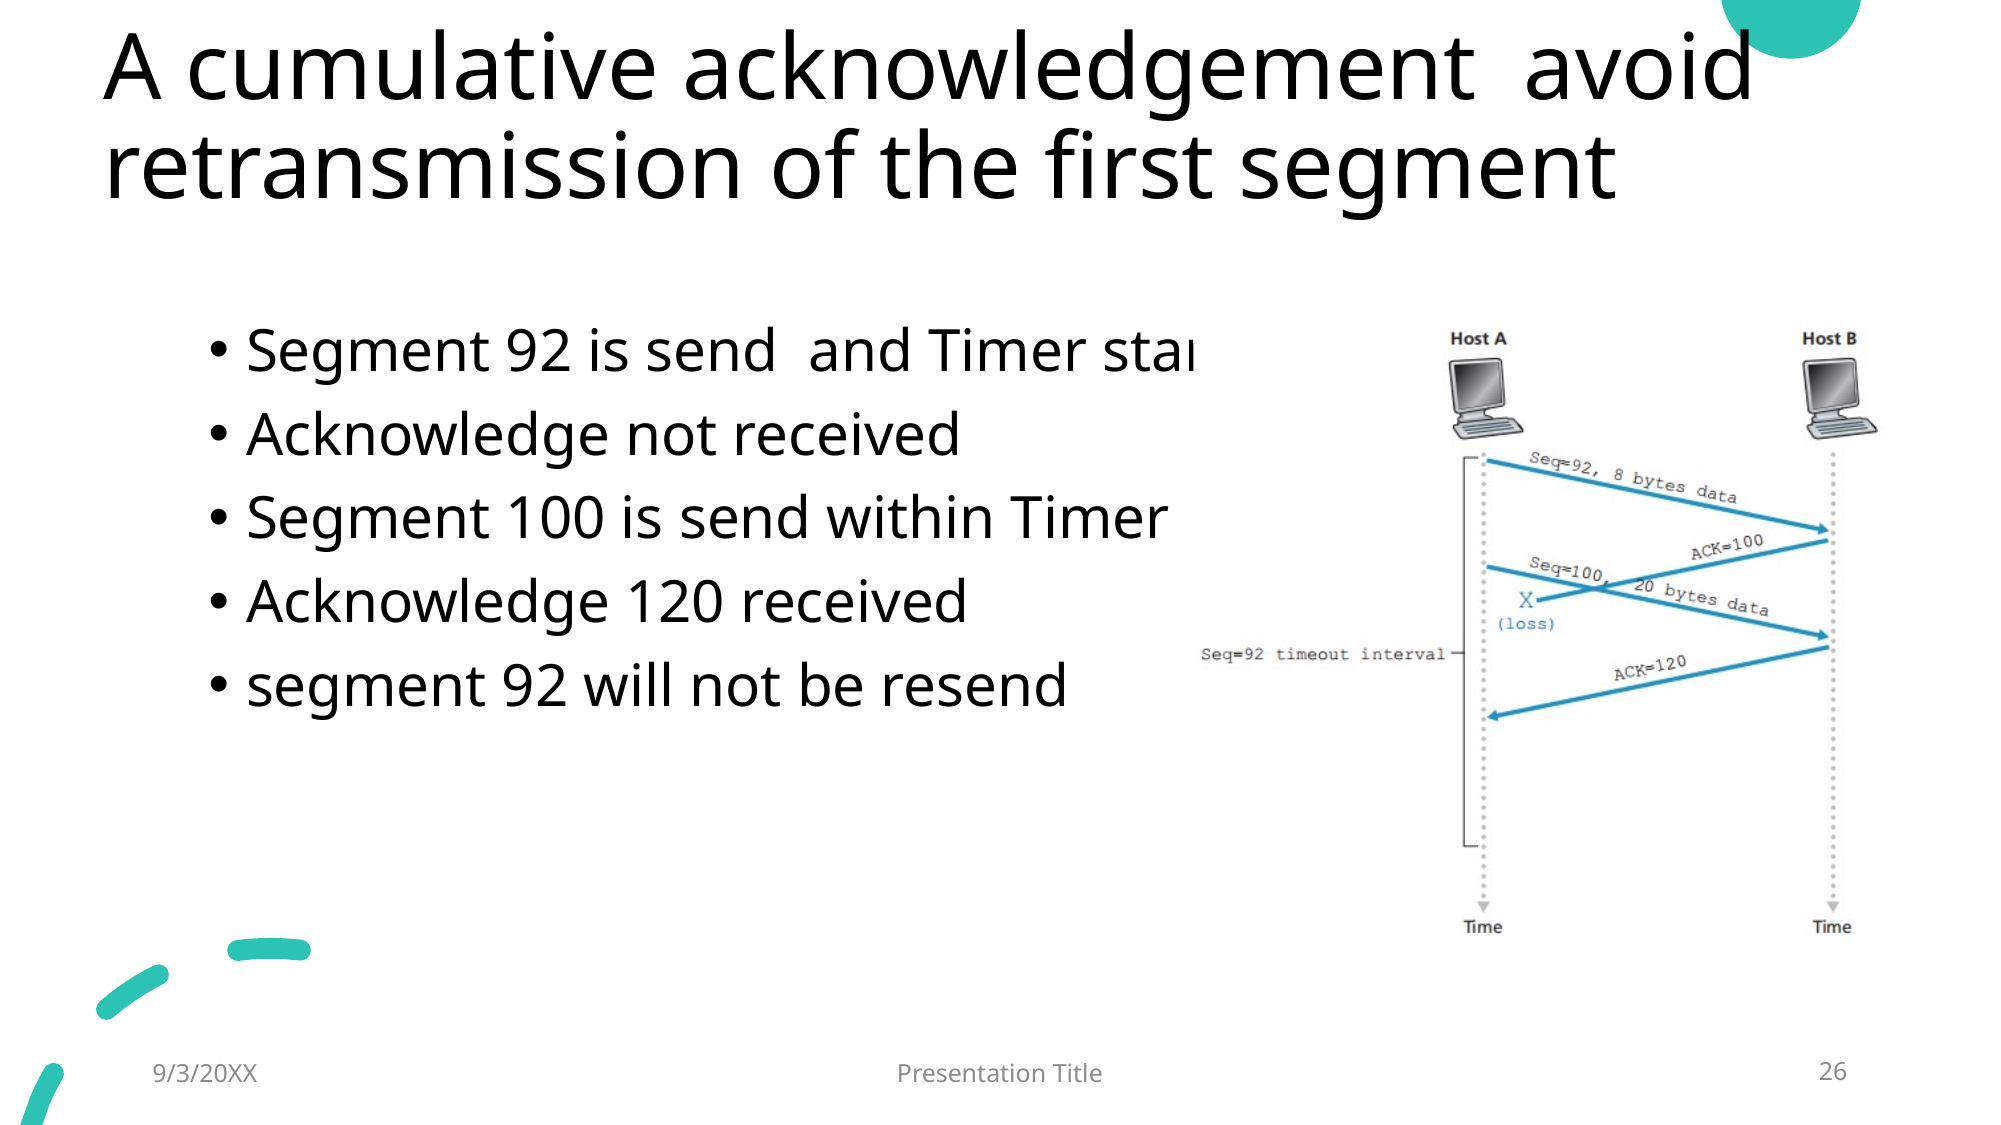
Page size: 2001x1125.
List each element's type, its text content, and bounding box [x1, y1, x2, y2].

picture [1193, 277, 1957, 953]
list Segment 92 is send and Timer start Acknowledge not received Segment 100 is send within Timer Acknowledge 120 received segment 92 will not be resend [193, 313, 1193, 947]
footer Presentation Title [662, 1042, 1338, 1103]
slide_number 26 [1412, 1042, 1863, 1103]
title A cumulative acknowledgement avoid retransmission of the first segment [88, 59, 1814, 278]
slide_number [137, 1042, 588, 1103]
